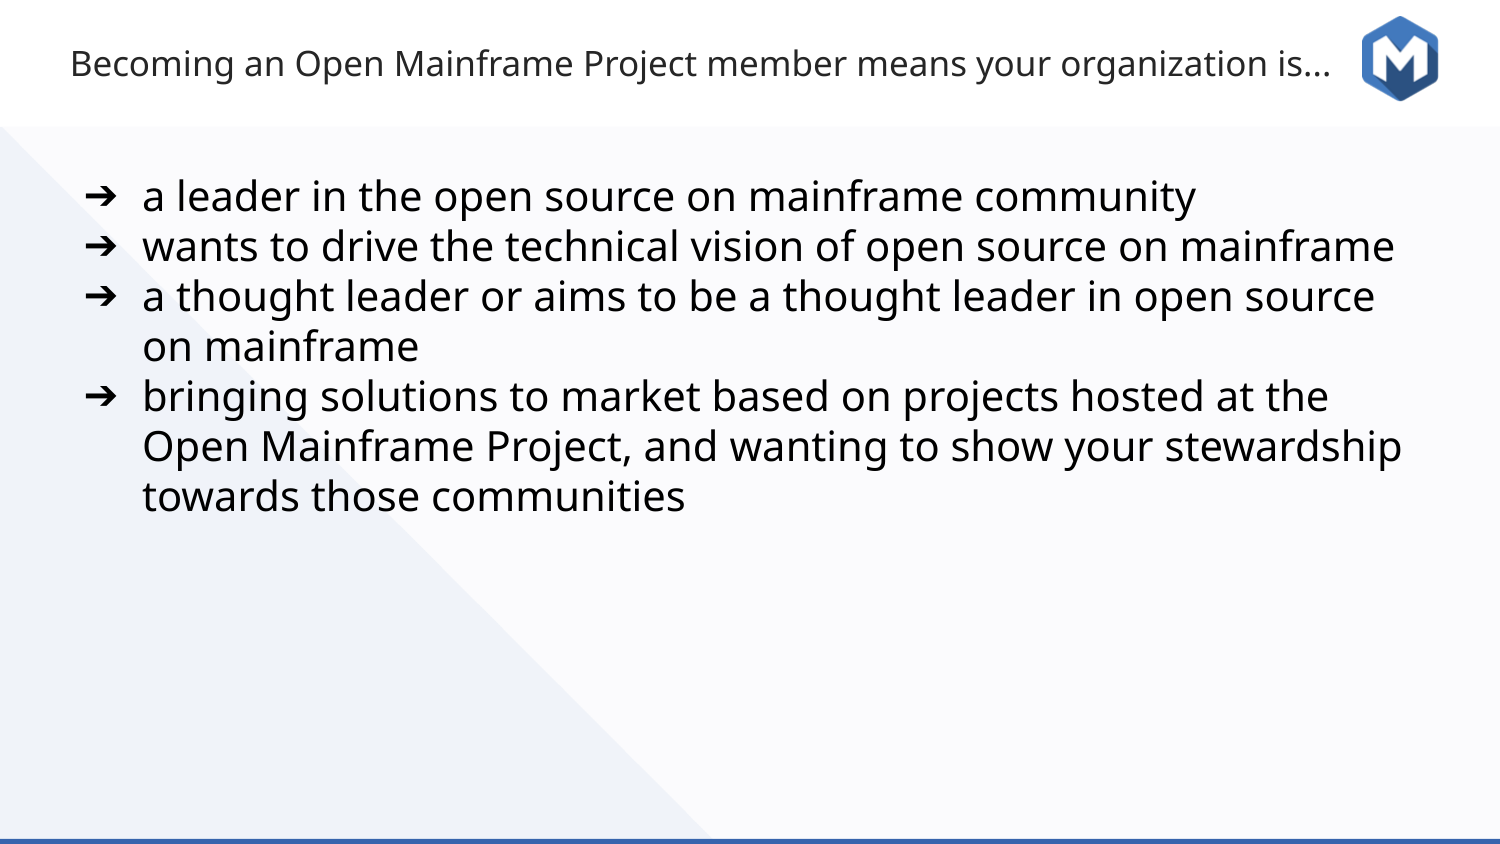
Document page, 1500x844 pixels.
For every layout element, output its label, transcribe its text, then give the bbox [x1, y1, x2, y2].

list a leader in the open source on mainframe community wants to drive the technical vision of open source on mainframe a thought leader or aims to be a thought leader in open source on mainframe bringing solutions to market based on projects hosted at the Open Mainframe Project, and wanting to show your stewardship towards those communities [52, 154, 1425, 738]
picture [1362, 16, 1440, 102]
title Becoming an Open Mainframe Project member means your organization is... [54, 26, 1350, 100]
